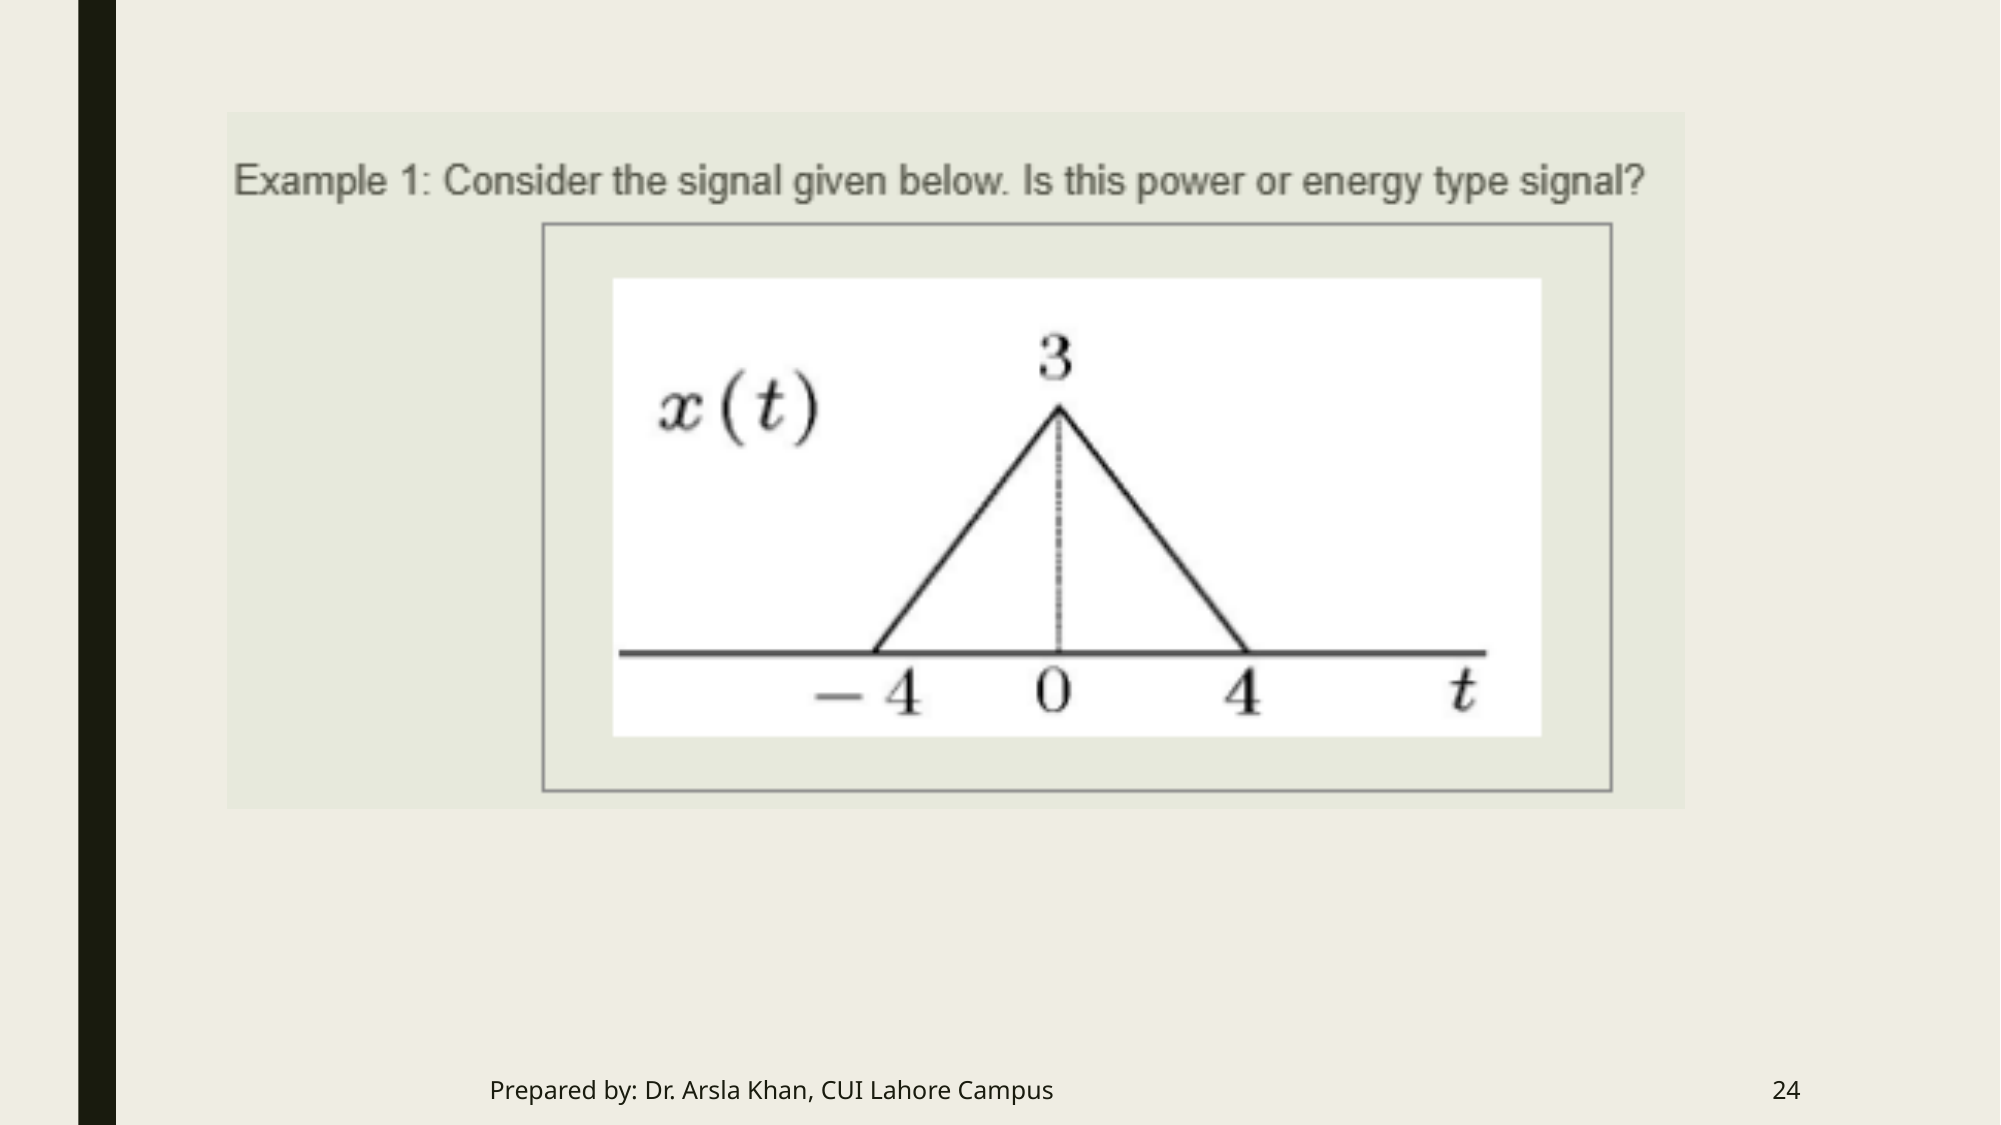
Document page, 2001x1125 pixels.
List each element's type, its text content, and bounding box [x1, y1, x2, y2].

picture [227, 112, 1685, 809]
slide_number 24 [1553, 1058, 1816, 1125]
footer Prepared by: Dr. Arsla Khan, CUI Lahore Campus [474, 1058, 1505, 1125]
